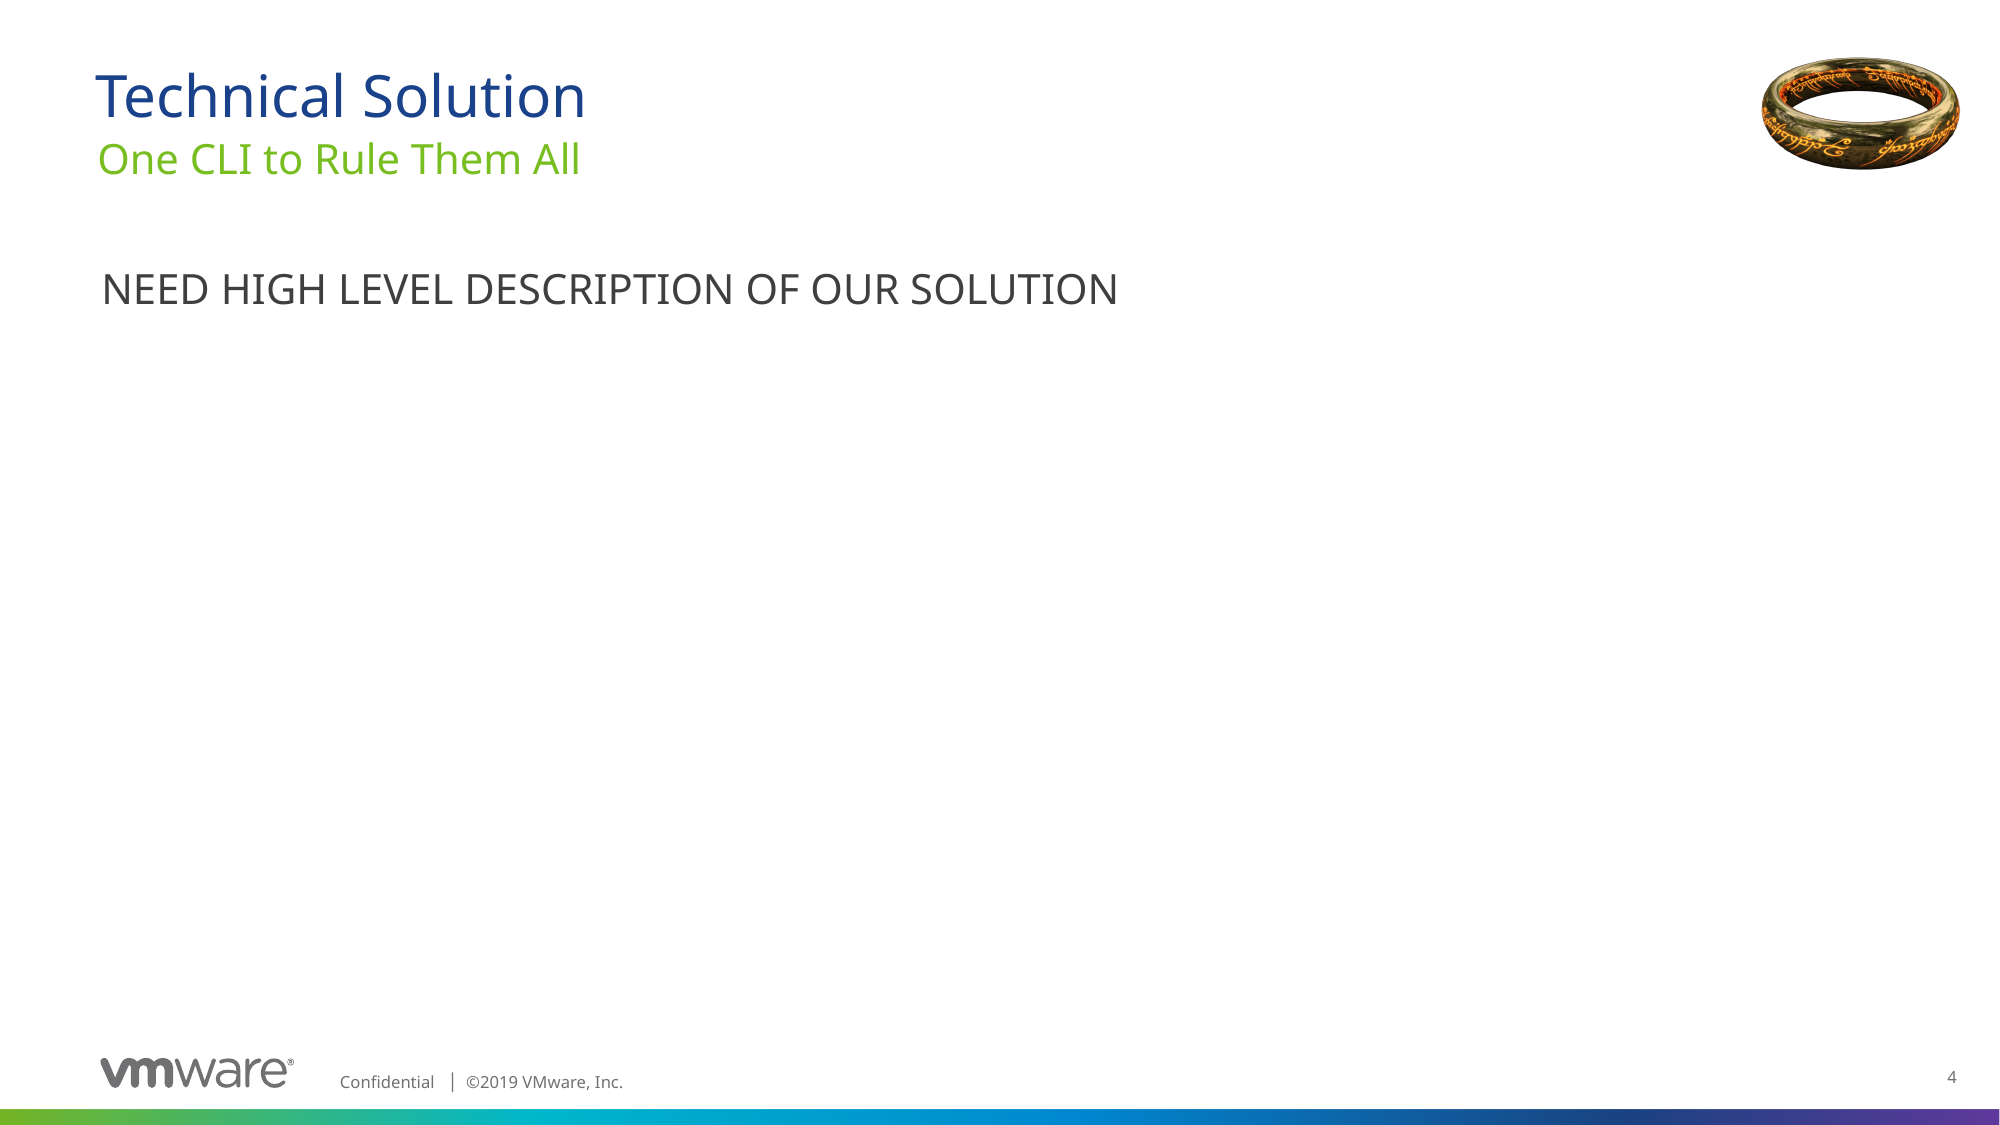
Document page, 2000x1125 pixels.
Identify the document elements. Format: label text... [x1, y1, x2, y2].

list NEED HIGH LEVEL DESCRIPTION OF OUR SOLUTION [101, 262, 1902, 1013]
picture [1075, 1109, 2000, 1125]
picture [0, 1109, 719, 1125]
picture [1758, 46, 1967, 180]
subtitle One CLI to Rule Them All [97, 133, 1753, 174]
title Technical Solution [95, 67, 1753, 131]
